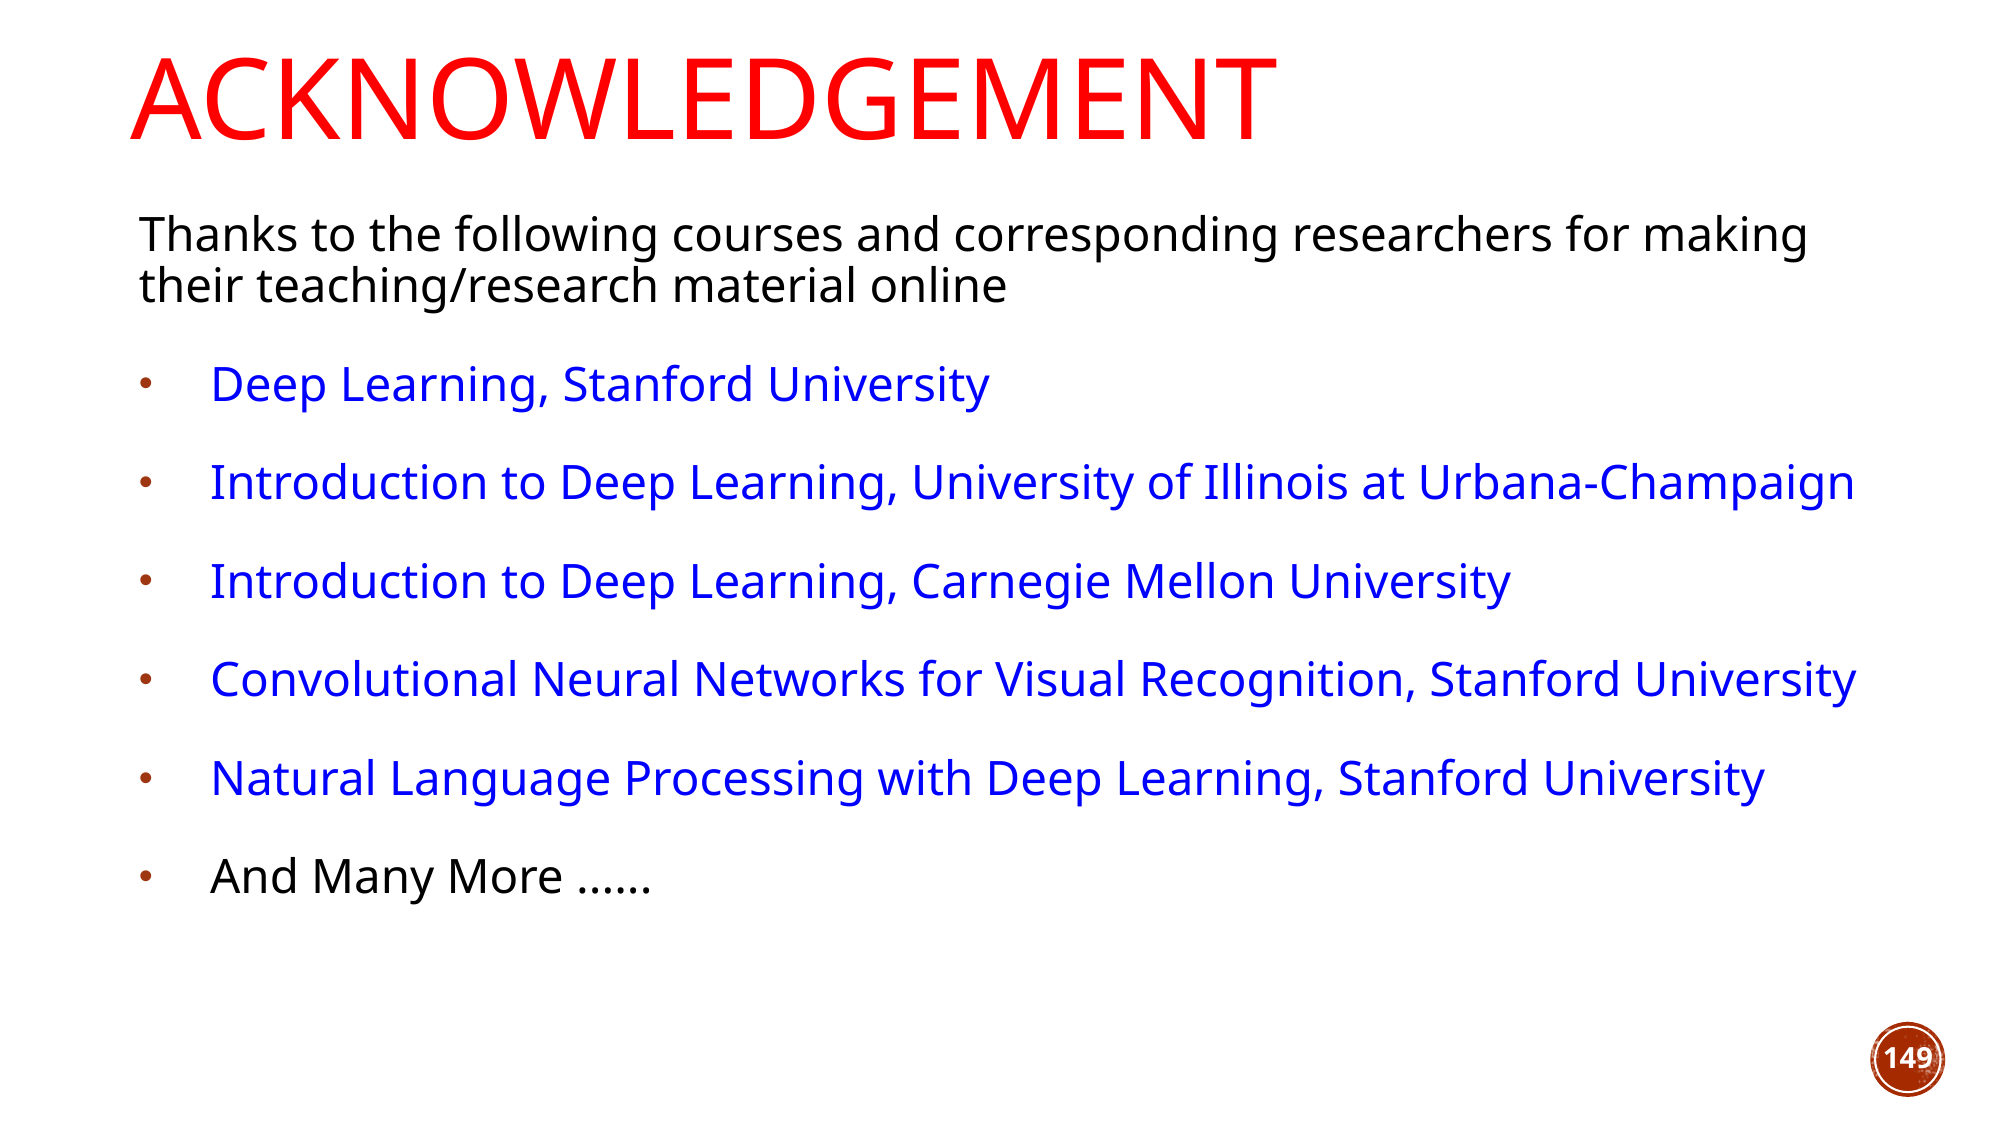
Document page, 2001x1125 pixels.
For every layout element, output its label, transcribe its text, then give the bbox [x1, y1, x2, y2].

title Acknowledgement [115, 23, 1766, 184]
list Thanks to the following courses and corresponding researchers for making their teaching/research material online Deep Learning, Stanford University Introduction to Deep Learning, University of Illinois at Urbana-Champaign Introduction to Deep Learning, Carnegie Mellon University Convolutional Neural Networks for Visual Recognition, Stanford University Natural Language Processing with Deep Learning, Stanford University And Many More ...... [123, 202, 1889, 1017]
slide_number 149 [1855, 1028, 1961, 1089]
